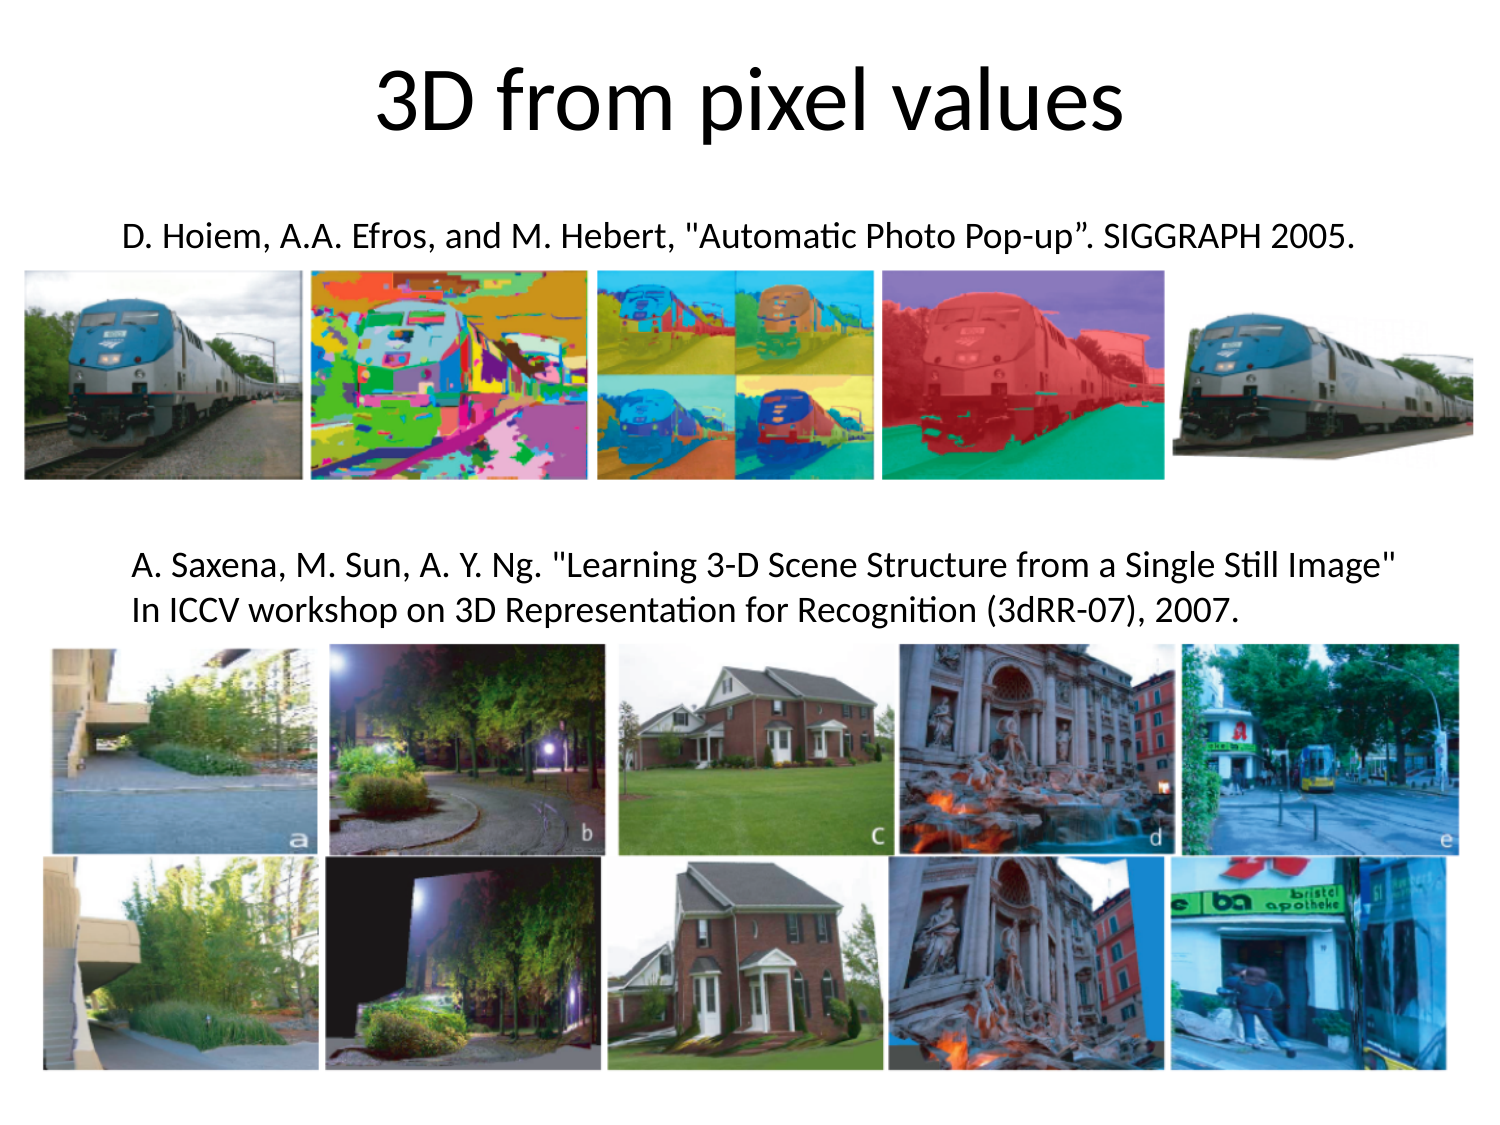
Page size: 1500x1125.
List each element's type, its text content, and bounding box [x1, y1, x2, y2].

picture [21, 266, 1479, 482]
text_box A. Saxena, M. Sun, A. Y. Ng. "Learning 3-D Scene Structure from a Single Still Image" In ICCV workshop on 3D Representation for Recognition (3dRR-07), 2007. [116, 533, 1413, 637]
title 3D from pixel values [75, 0, 1425, 188]
text_box D. Hoiem, A.A. Efros, and M. Hebert, "Automatic Photo Pop-up”. SIGGRAPH 2005. [107, 204, 1373, 264]
picture [37, 639, 1463, 1075]
